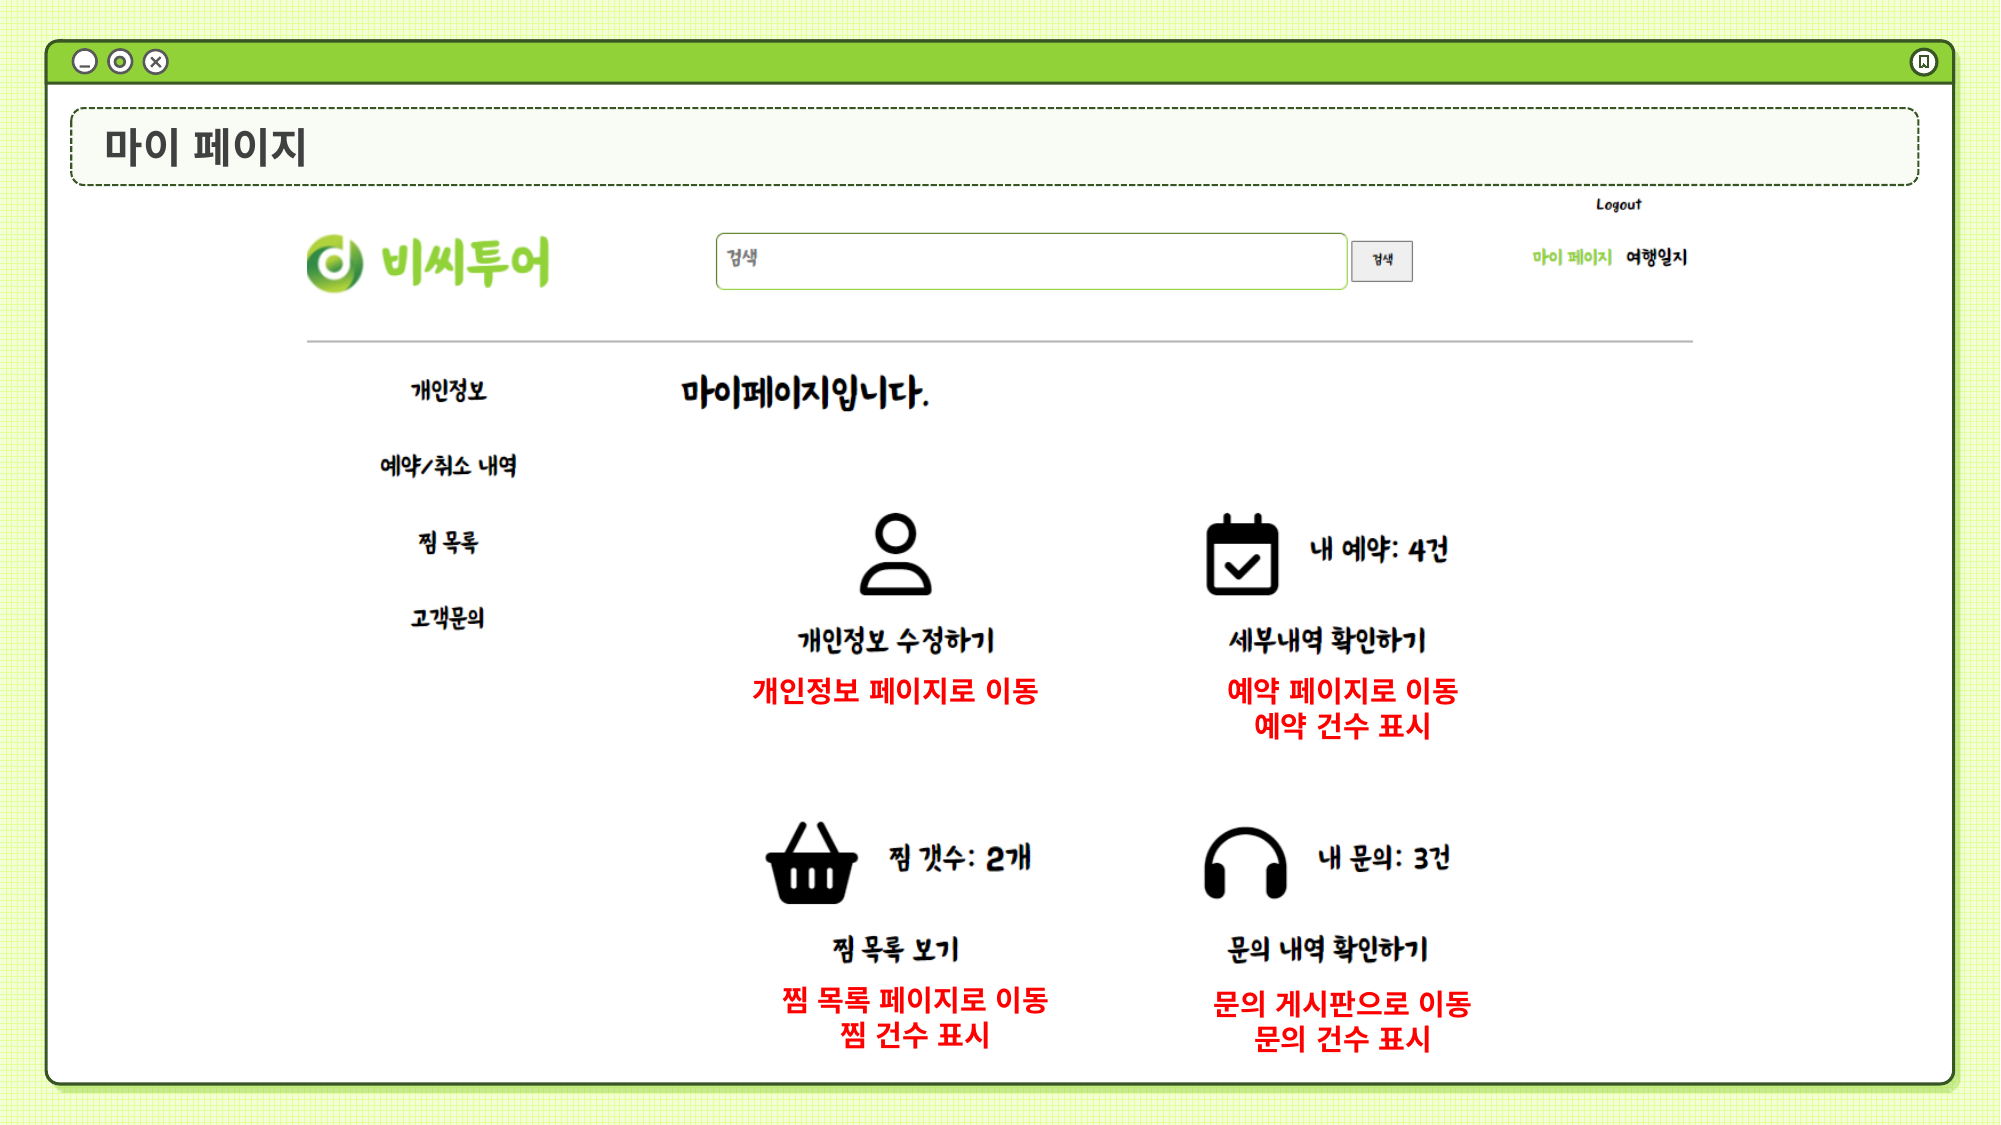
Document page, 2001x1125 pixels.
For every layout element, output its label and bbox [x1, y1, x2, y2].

text_box [0, 0, 2000, 75]
text_box [307, 194, 1693, 1065]
text_box [46, 40, 1954, 1084]
